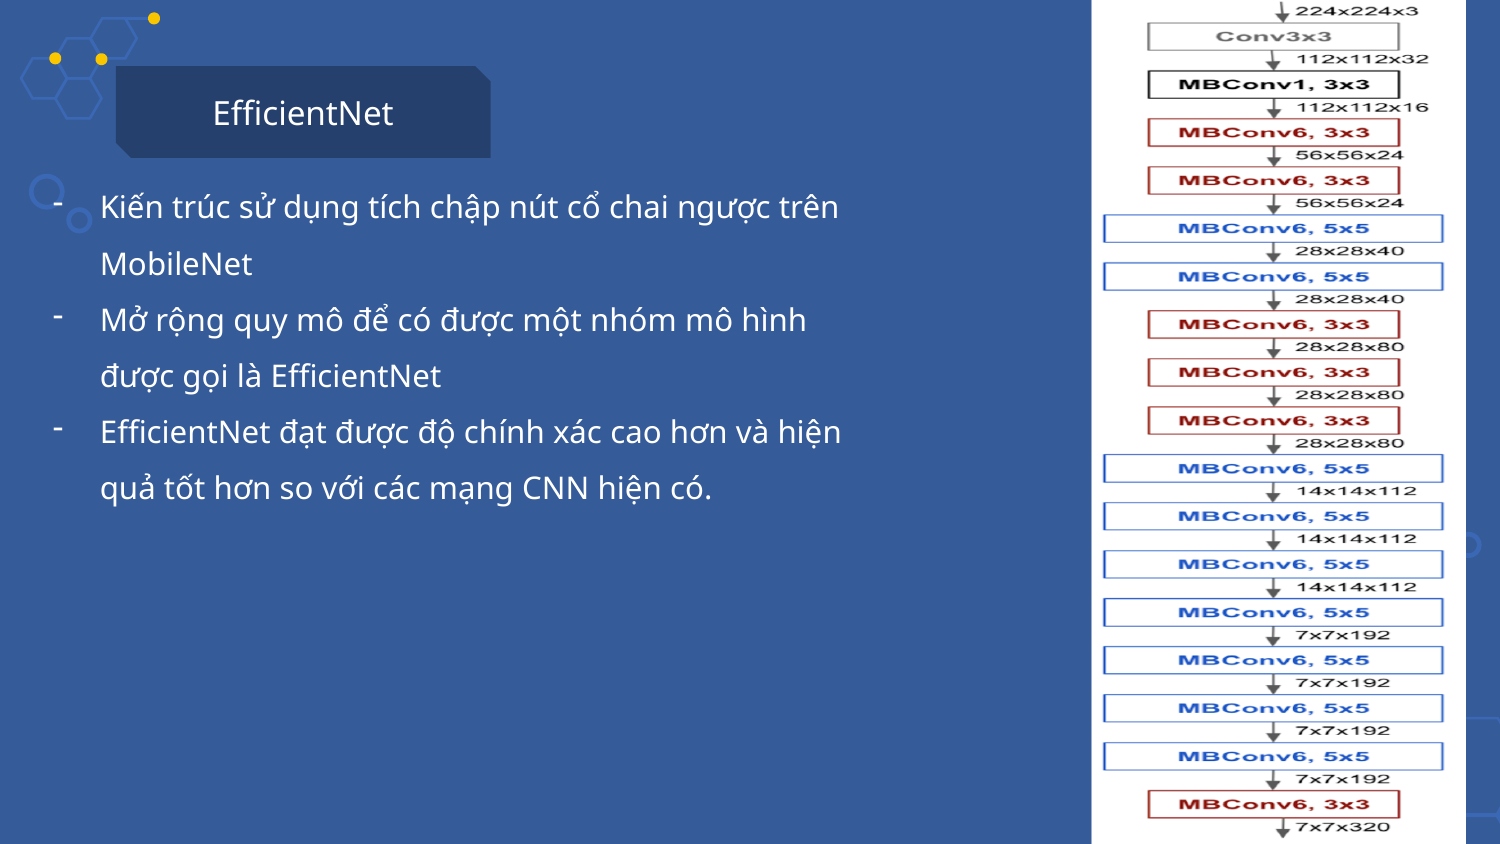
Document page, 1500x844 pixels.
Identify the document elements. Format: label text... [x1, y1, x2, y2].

text_box EfficientNet [115, 66, 491, 153]
picture [856, 1, 1500, 843]
text_box Kiến trúc sử dụng tích chập nút cổ chai ngược trên MobileNet Mở rộng quy mô để có được một nhóm mô hình được gọi là EfficientNet EfficientNet đạt được độ chính xác cao hơn và hiện quả tốt hơn so với các mạng CNN hiện có. [37, 153, 876, 742]
